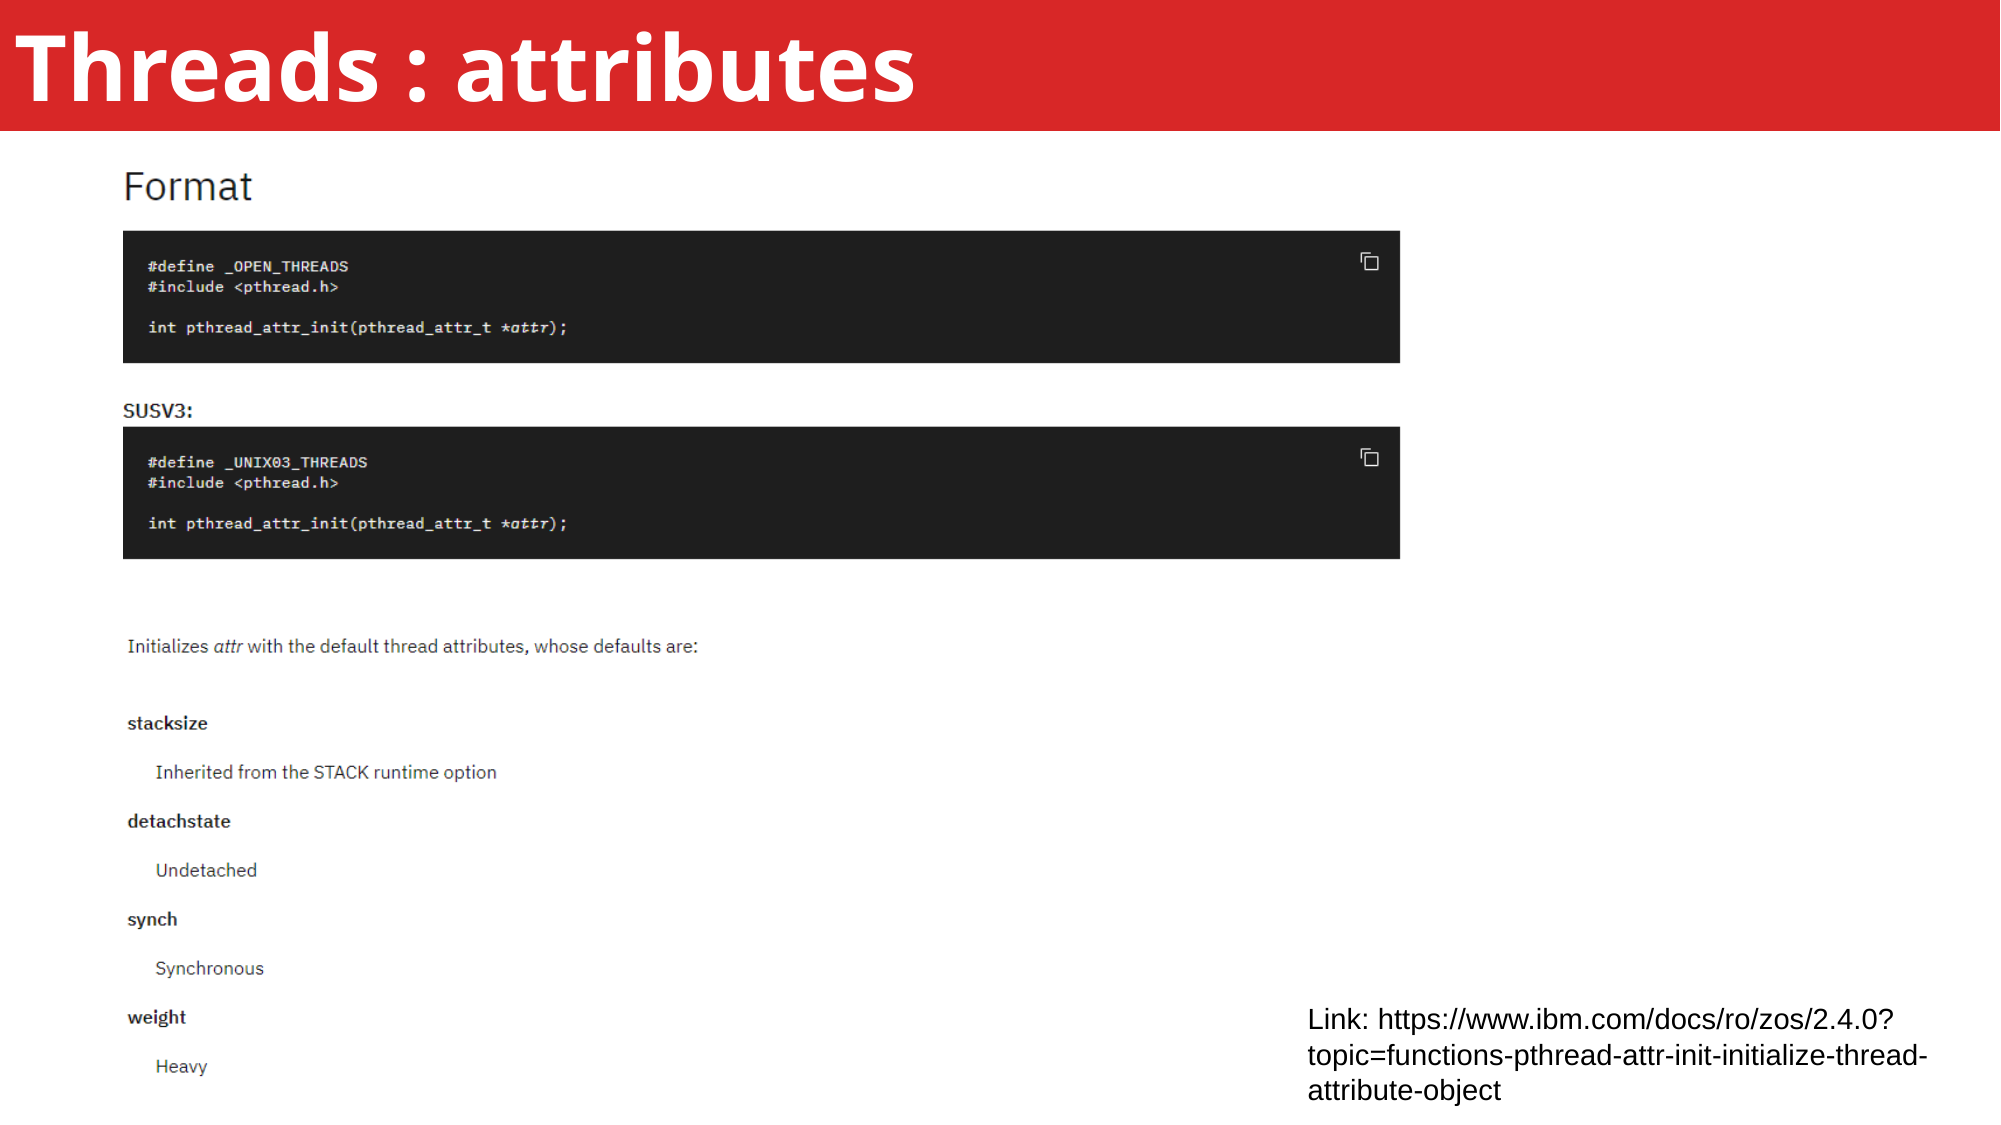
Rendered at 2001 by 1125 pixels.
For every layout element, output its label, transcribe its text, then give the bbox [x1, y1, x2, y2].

text_box Link: https://www.ibm.com/docs/ro/zos/2.4.0?topic=functions-pthread-attr-init-initialize-thread-attribute-object [1292, 993, 1987, 1114]
picture [123, 627, 708, 1082]
picture [123, 166, 1404, 563]
text_box Threads : attributes [0, 0, 2000, 131]
